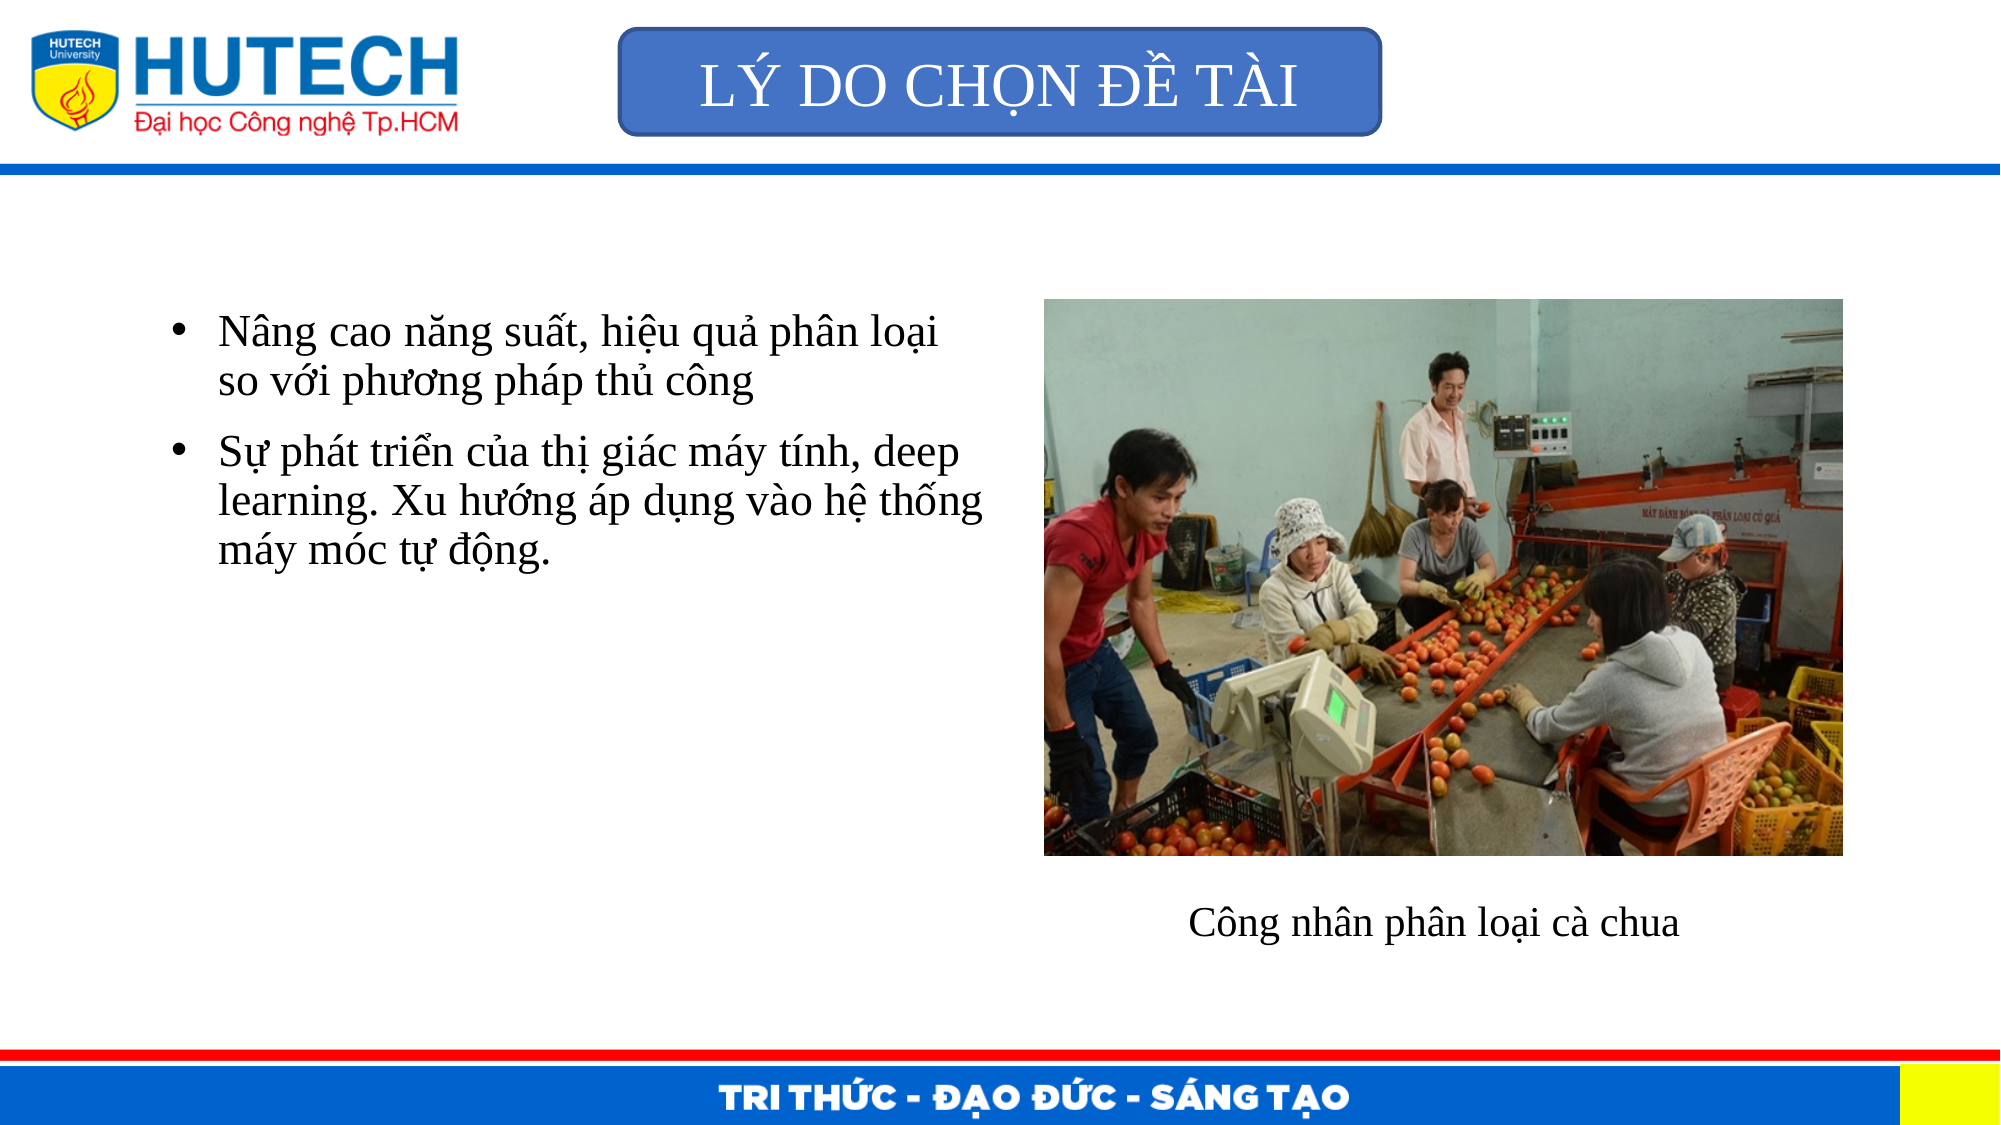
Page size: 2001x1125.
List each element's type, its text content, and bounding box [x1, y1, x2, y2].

list Nâng cao năng suất, hiệu quả phân loại so với phương pháp thủ công Sự phát triển của thị giác máy tính, deep learning. Xu hướng áp dụng vào hệ thống máy móc tự động. [119, 299, 1000, 1014]
text_box LÝ DO CHỌN ĐỀ TÀI [617, 26, 1383, 137]
picture [0, 0, 2000, 1125]
text_box Công nhân phân loại cà chua [1154, 886, 1733, 963]
